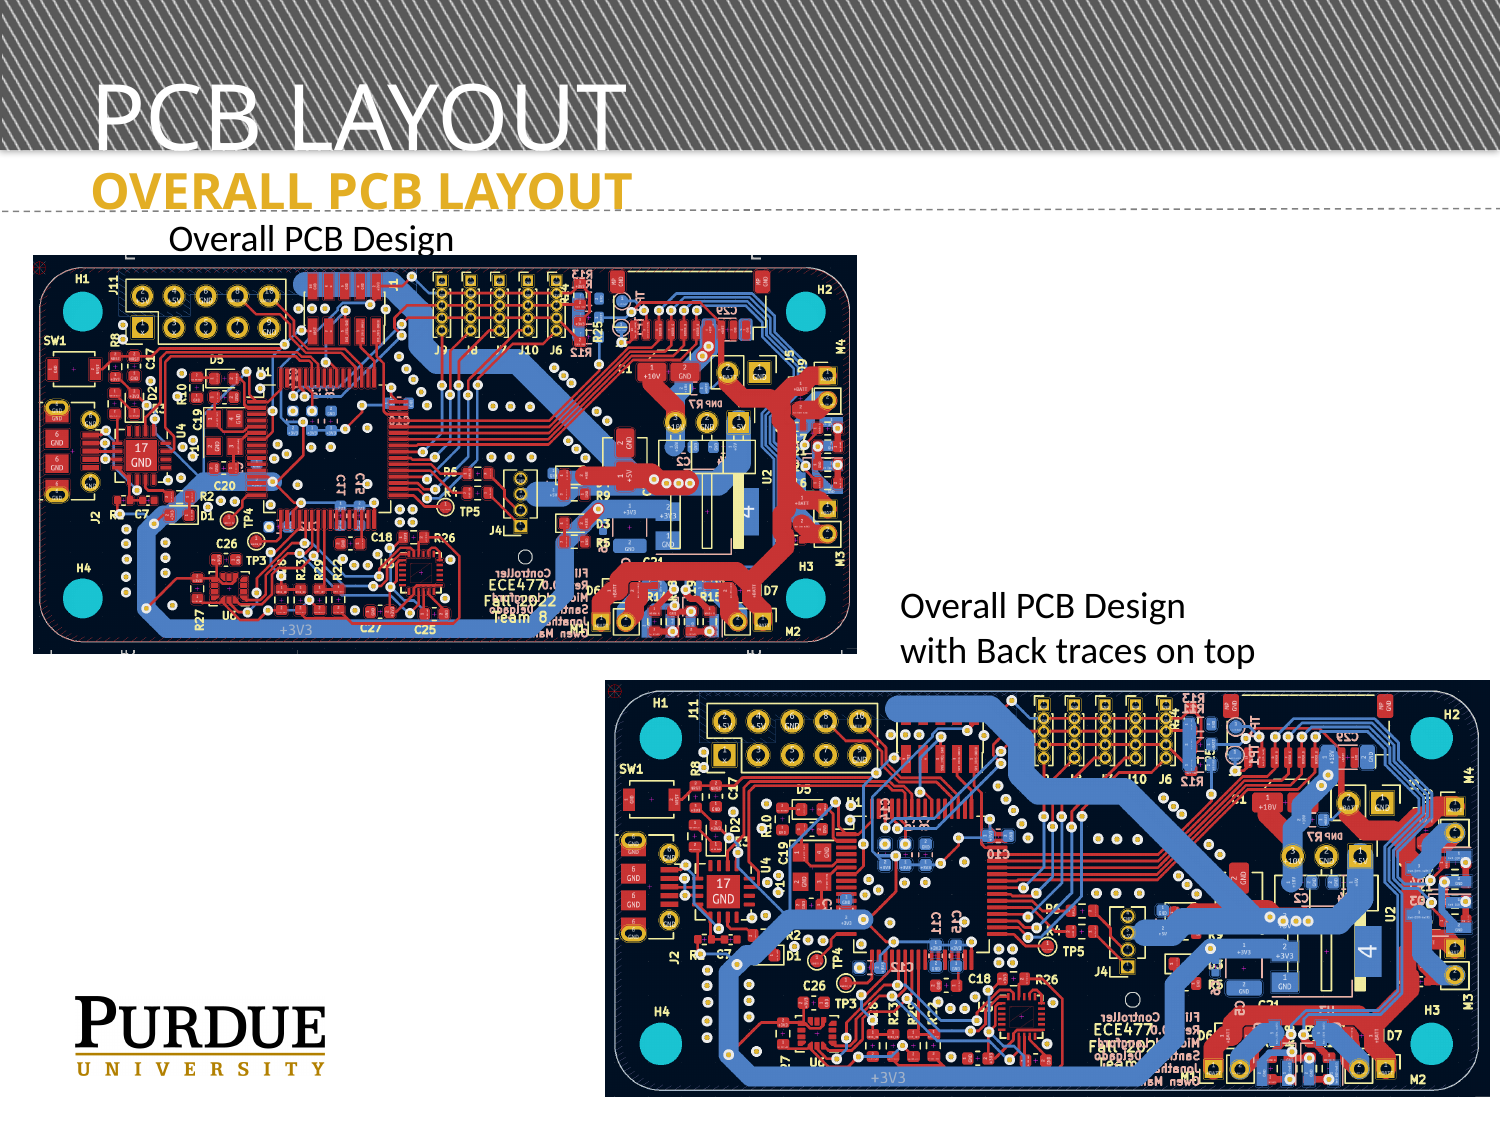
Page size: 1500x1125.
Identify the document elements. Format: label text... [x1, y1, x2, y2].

text_box Overall PCB Design with Back traces on top [884, 573, 1283, 677]
picture [605, 680, 1491, 1097]
title PCB Layout [75, 51, 1427, 175]
picture [75, 996, 325, 1076]
text_box Overall PCB Design [153, 207, 500, 254]
list Overall PCB Layout [75, 151, 1425, 225]
picture [32, 255, 857, 655]
